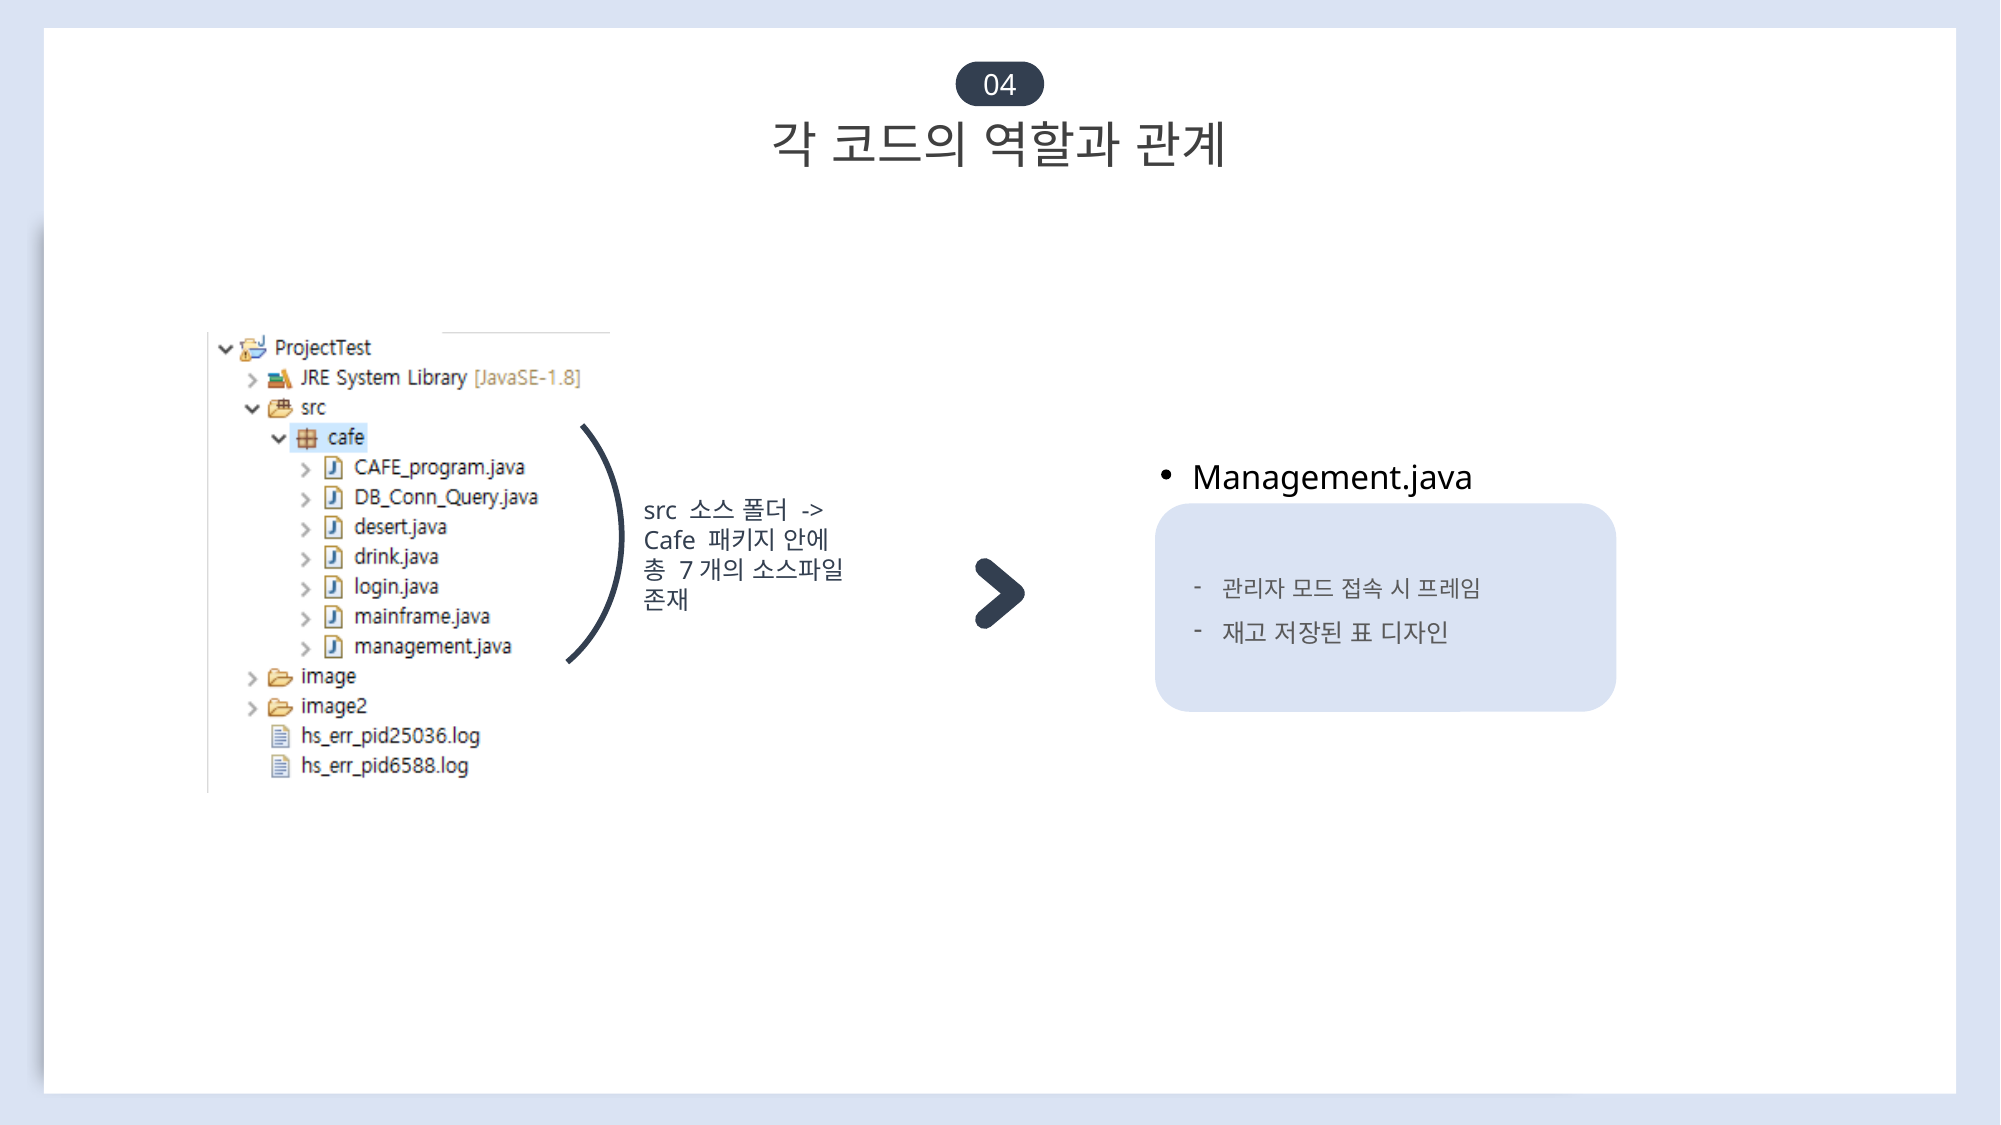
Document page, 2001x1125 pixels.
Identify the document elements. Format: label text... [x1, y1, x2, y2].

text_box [1155, 448, 1772, 712]
text_box [43, 27, 1957, 1095]
text_box 04 [954, 60, 1046, 106]
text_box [970, 570, 1030, 617]
picture [207, 332, 610, 793]
text_box src 소스 폴더 -> Cafe 패키지 안에 총 7개의 소스파일 존재 [628, 487, 895, 622]
text_box [610, 470, 623, 603]
text_box 각 코드의 역할과 관계 [628, 106, 1371, 181]
